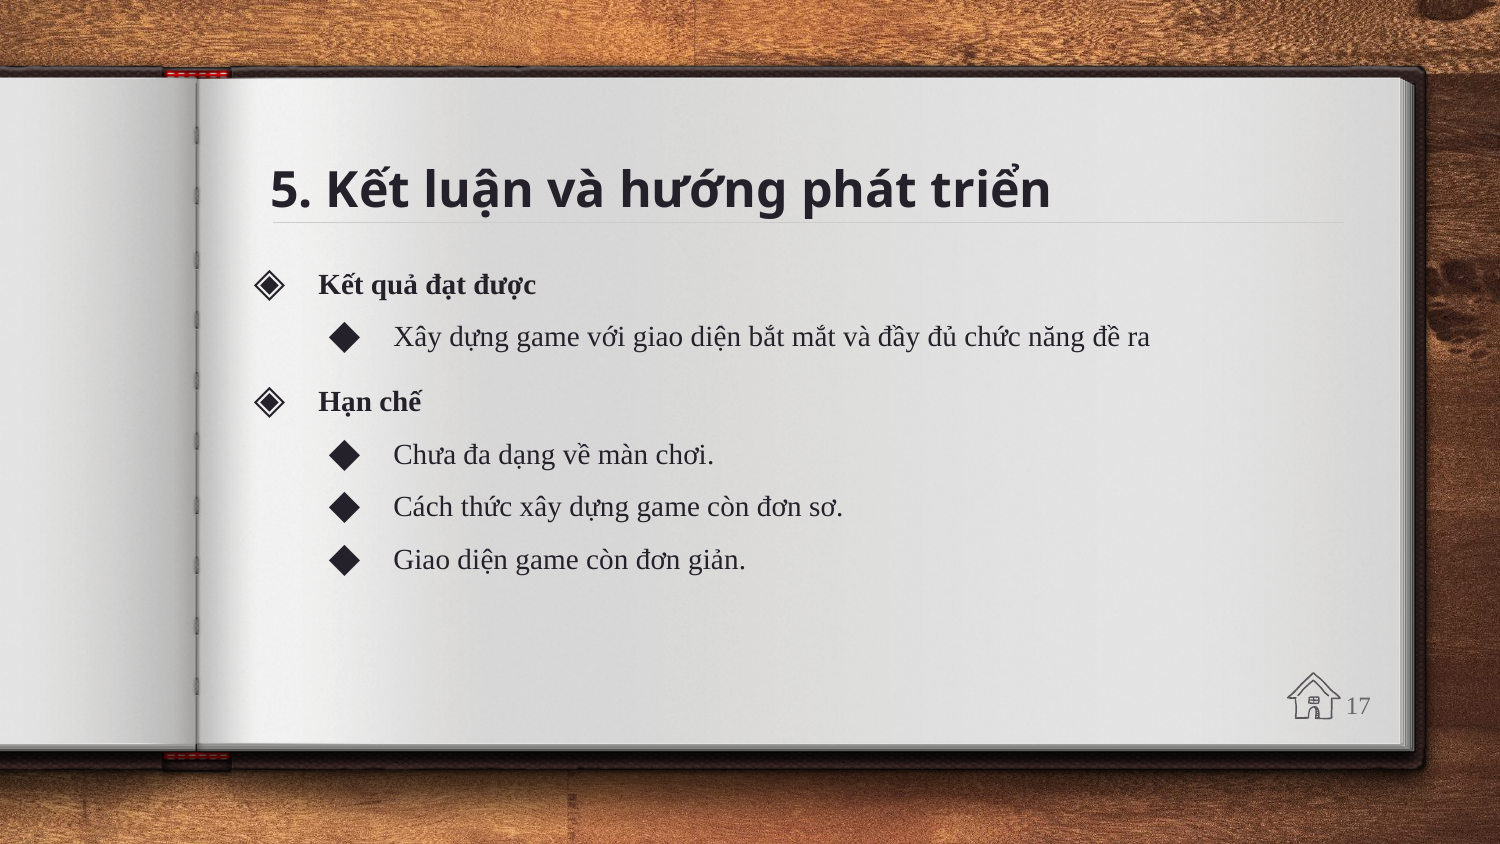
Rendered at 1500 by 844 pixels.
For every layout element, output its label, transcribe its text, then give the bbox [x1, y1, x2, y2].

text_box [1286, 672, 1341, 720]
text_box Kết quả đạt được Xây dựng game với giao diện bắt mắt và đầy đủ chức năng đề ra Hạn chế Chưa đa dạng về màn chơi. Cách thức xây dựng game còn đơn sơ. Giao diện game còn đơn giản. [228, 232, 1314, 673]
title 5. Kết luận và hướng phát triển [255, 117, 1341, 233]
slide_number 17 [1295, 672, 1386, 737]
picture [0, 0, 1500, 844]
